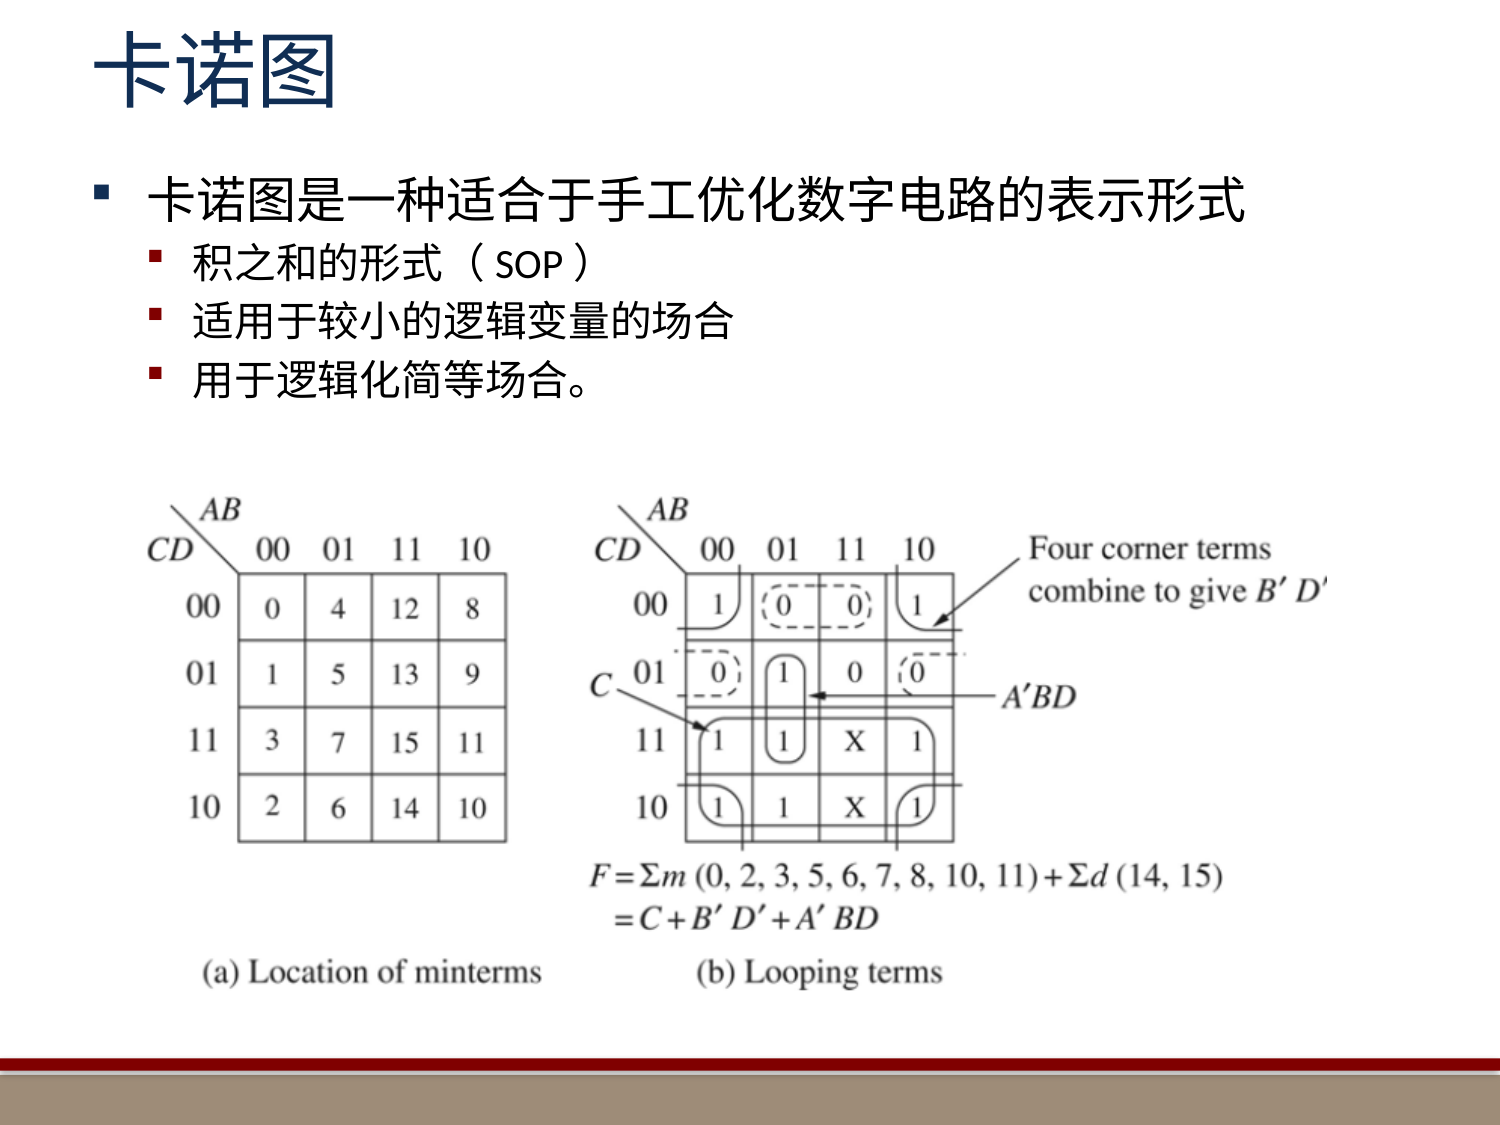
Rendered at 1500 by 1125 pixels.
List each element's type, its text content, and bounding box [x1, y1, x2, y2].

list 卡诺图是一种适合于手工优化数字电路的表示形式 积之和的形式（SOP） 适用于较小的逻辑变量的场合 用于逻辑化简等场合。 [74, 160, 1426, 1036]
picture [147, 420, 1327, 1010]
title 卡诺图 [74, 0, 1426, 138]
